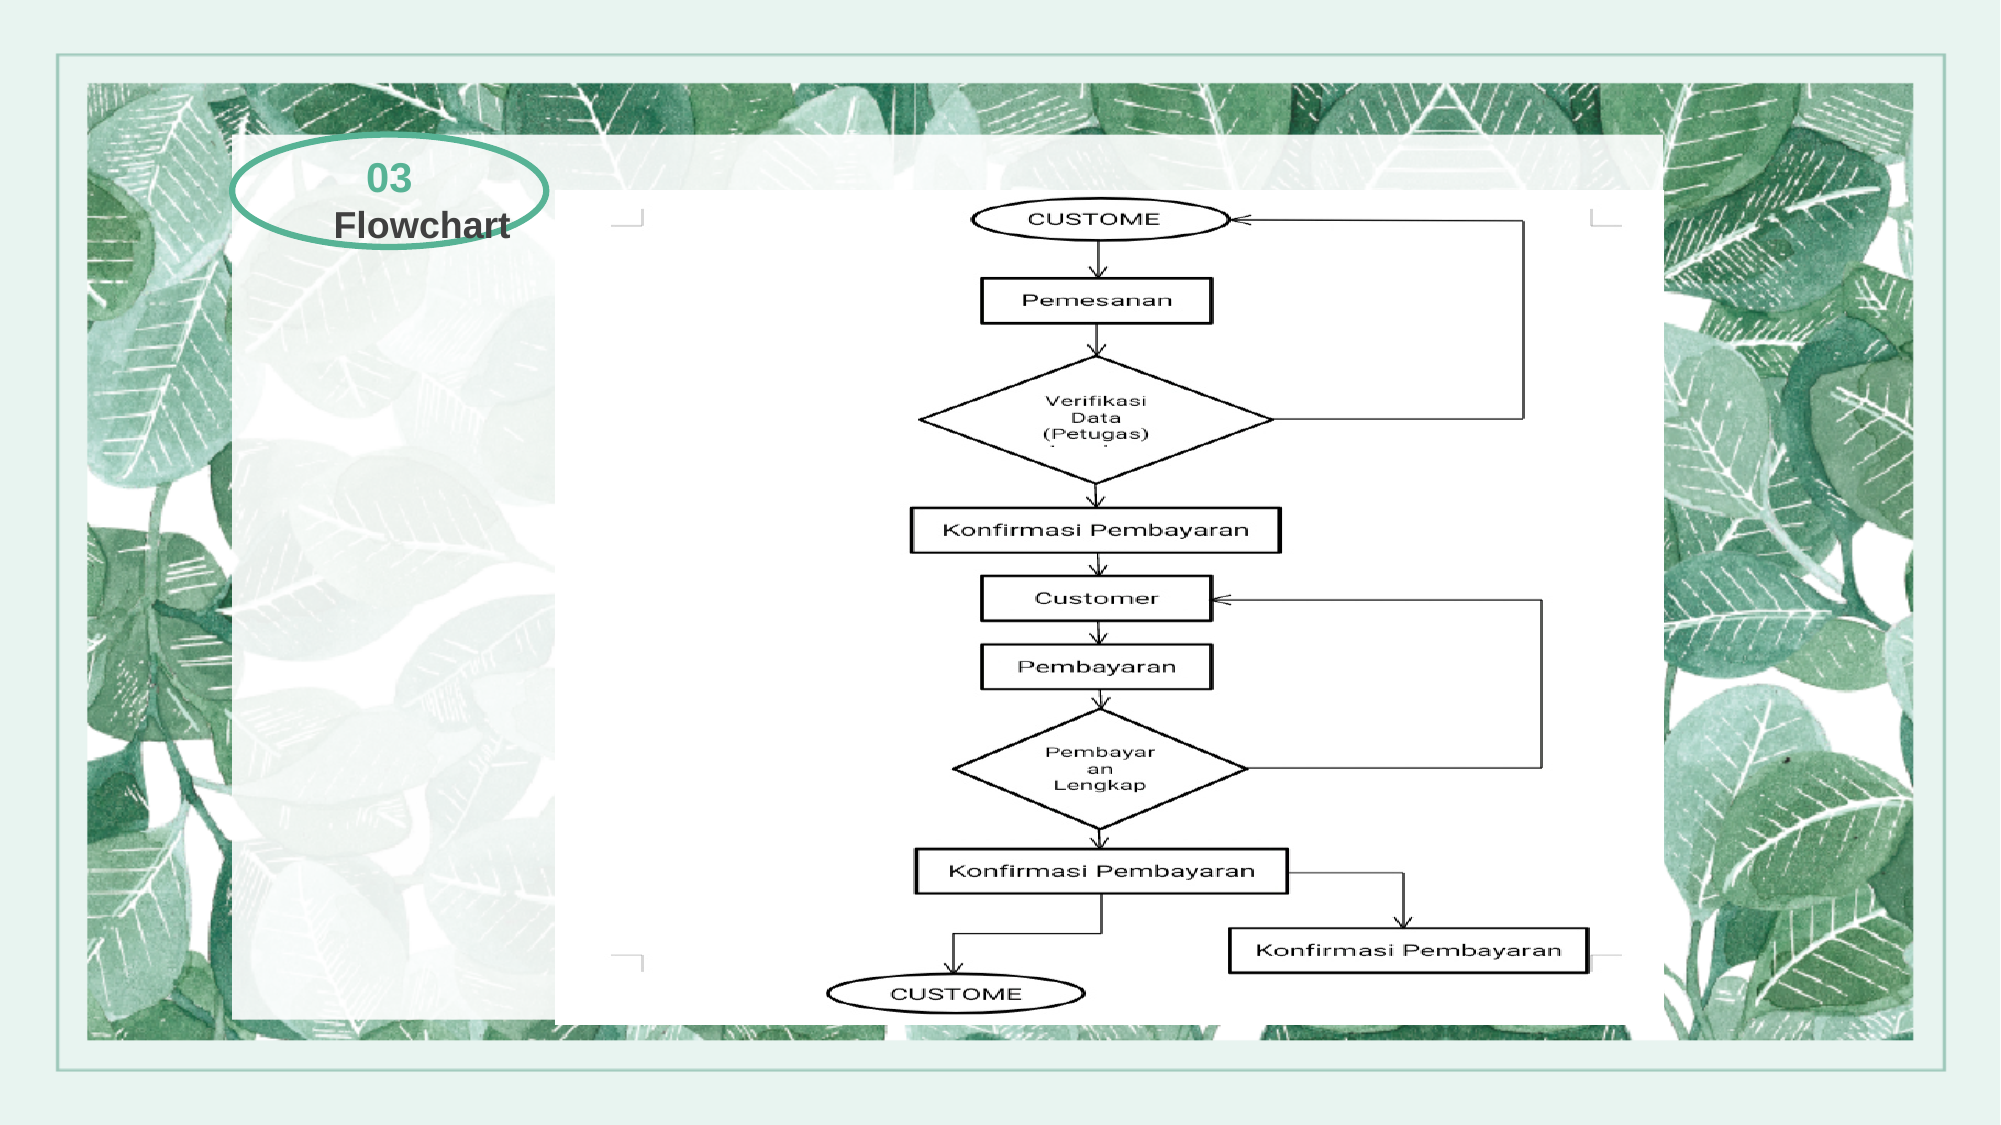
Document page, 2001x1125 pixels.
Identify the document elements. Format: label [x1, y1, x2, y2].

picture [0, 0, 2001, 1125]
text_box [231, 133, 1664, 1021]
text_box [232, 134, 547, 247]
